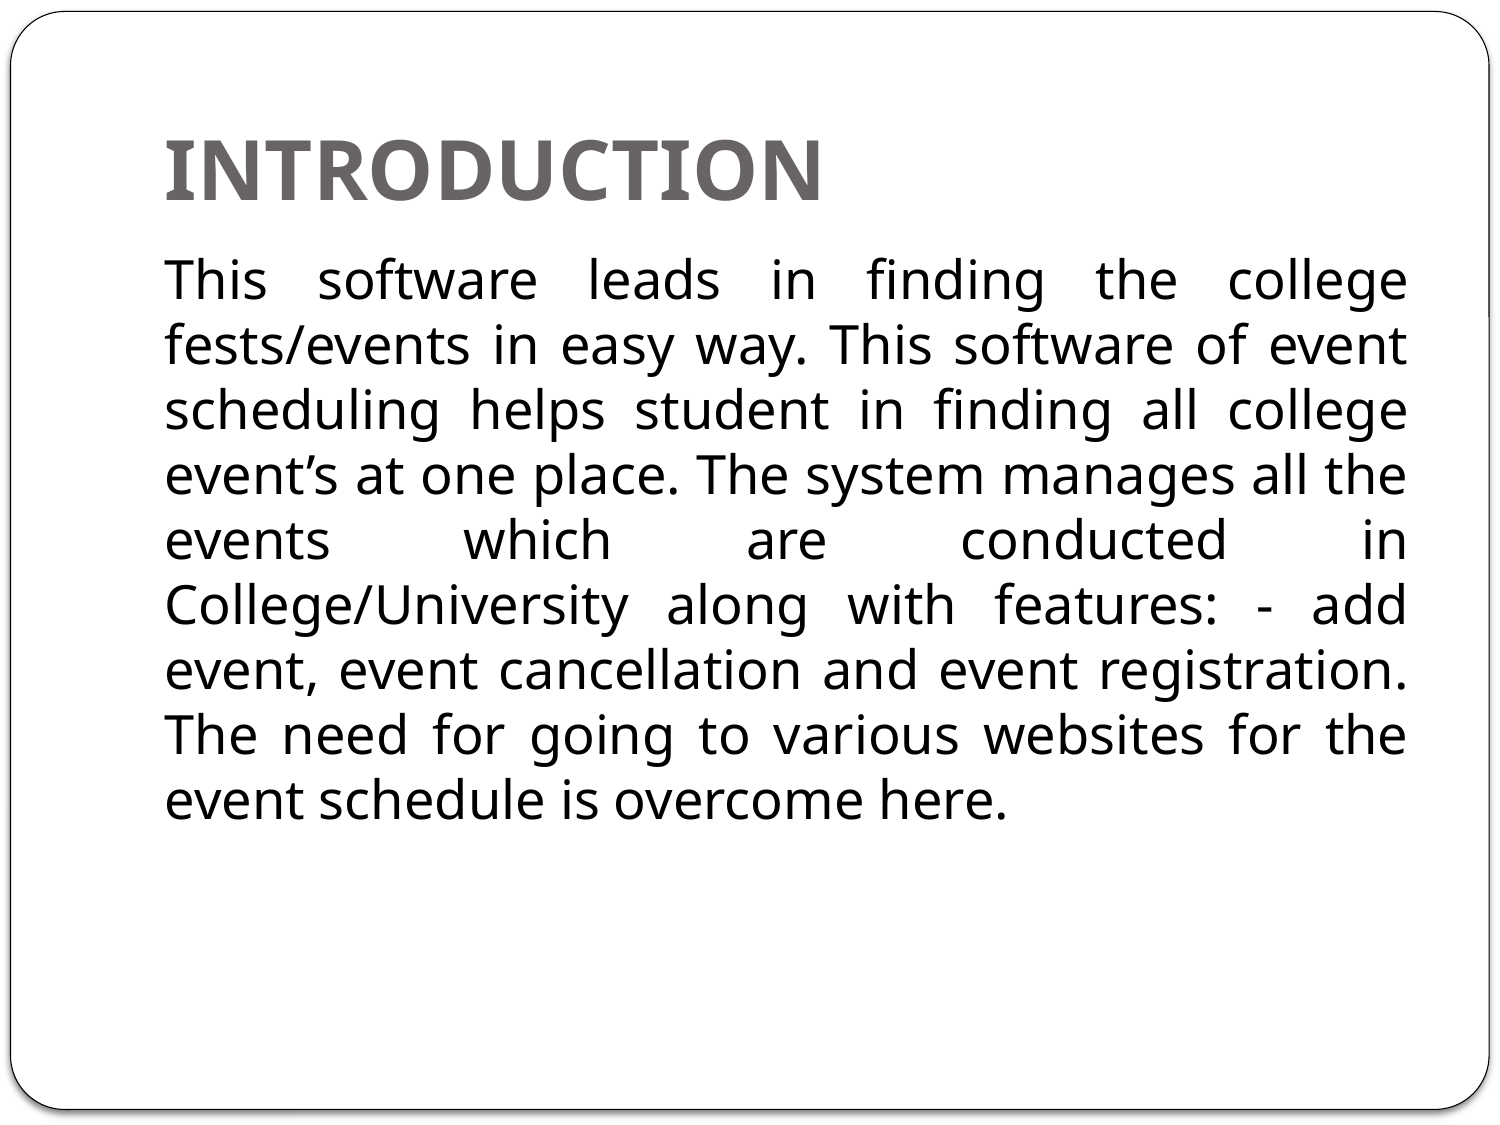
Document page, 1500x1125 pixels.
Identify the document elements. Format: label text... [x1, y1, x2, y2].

list This software leads in finding the college fests/events in easy way. This software of event scheduling helps student in finding all college event’s at one place. The system manages all the events which are conducted in College/University along with features: - add event, event cancellation and event registration. The need for going to various websites for the event schedule is overcome here. [150, 237, 1425, 988]
title INTRODUCTION [150, 45, 1425, 233]
